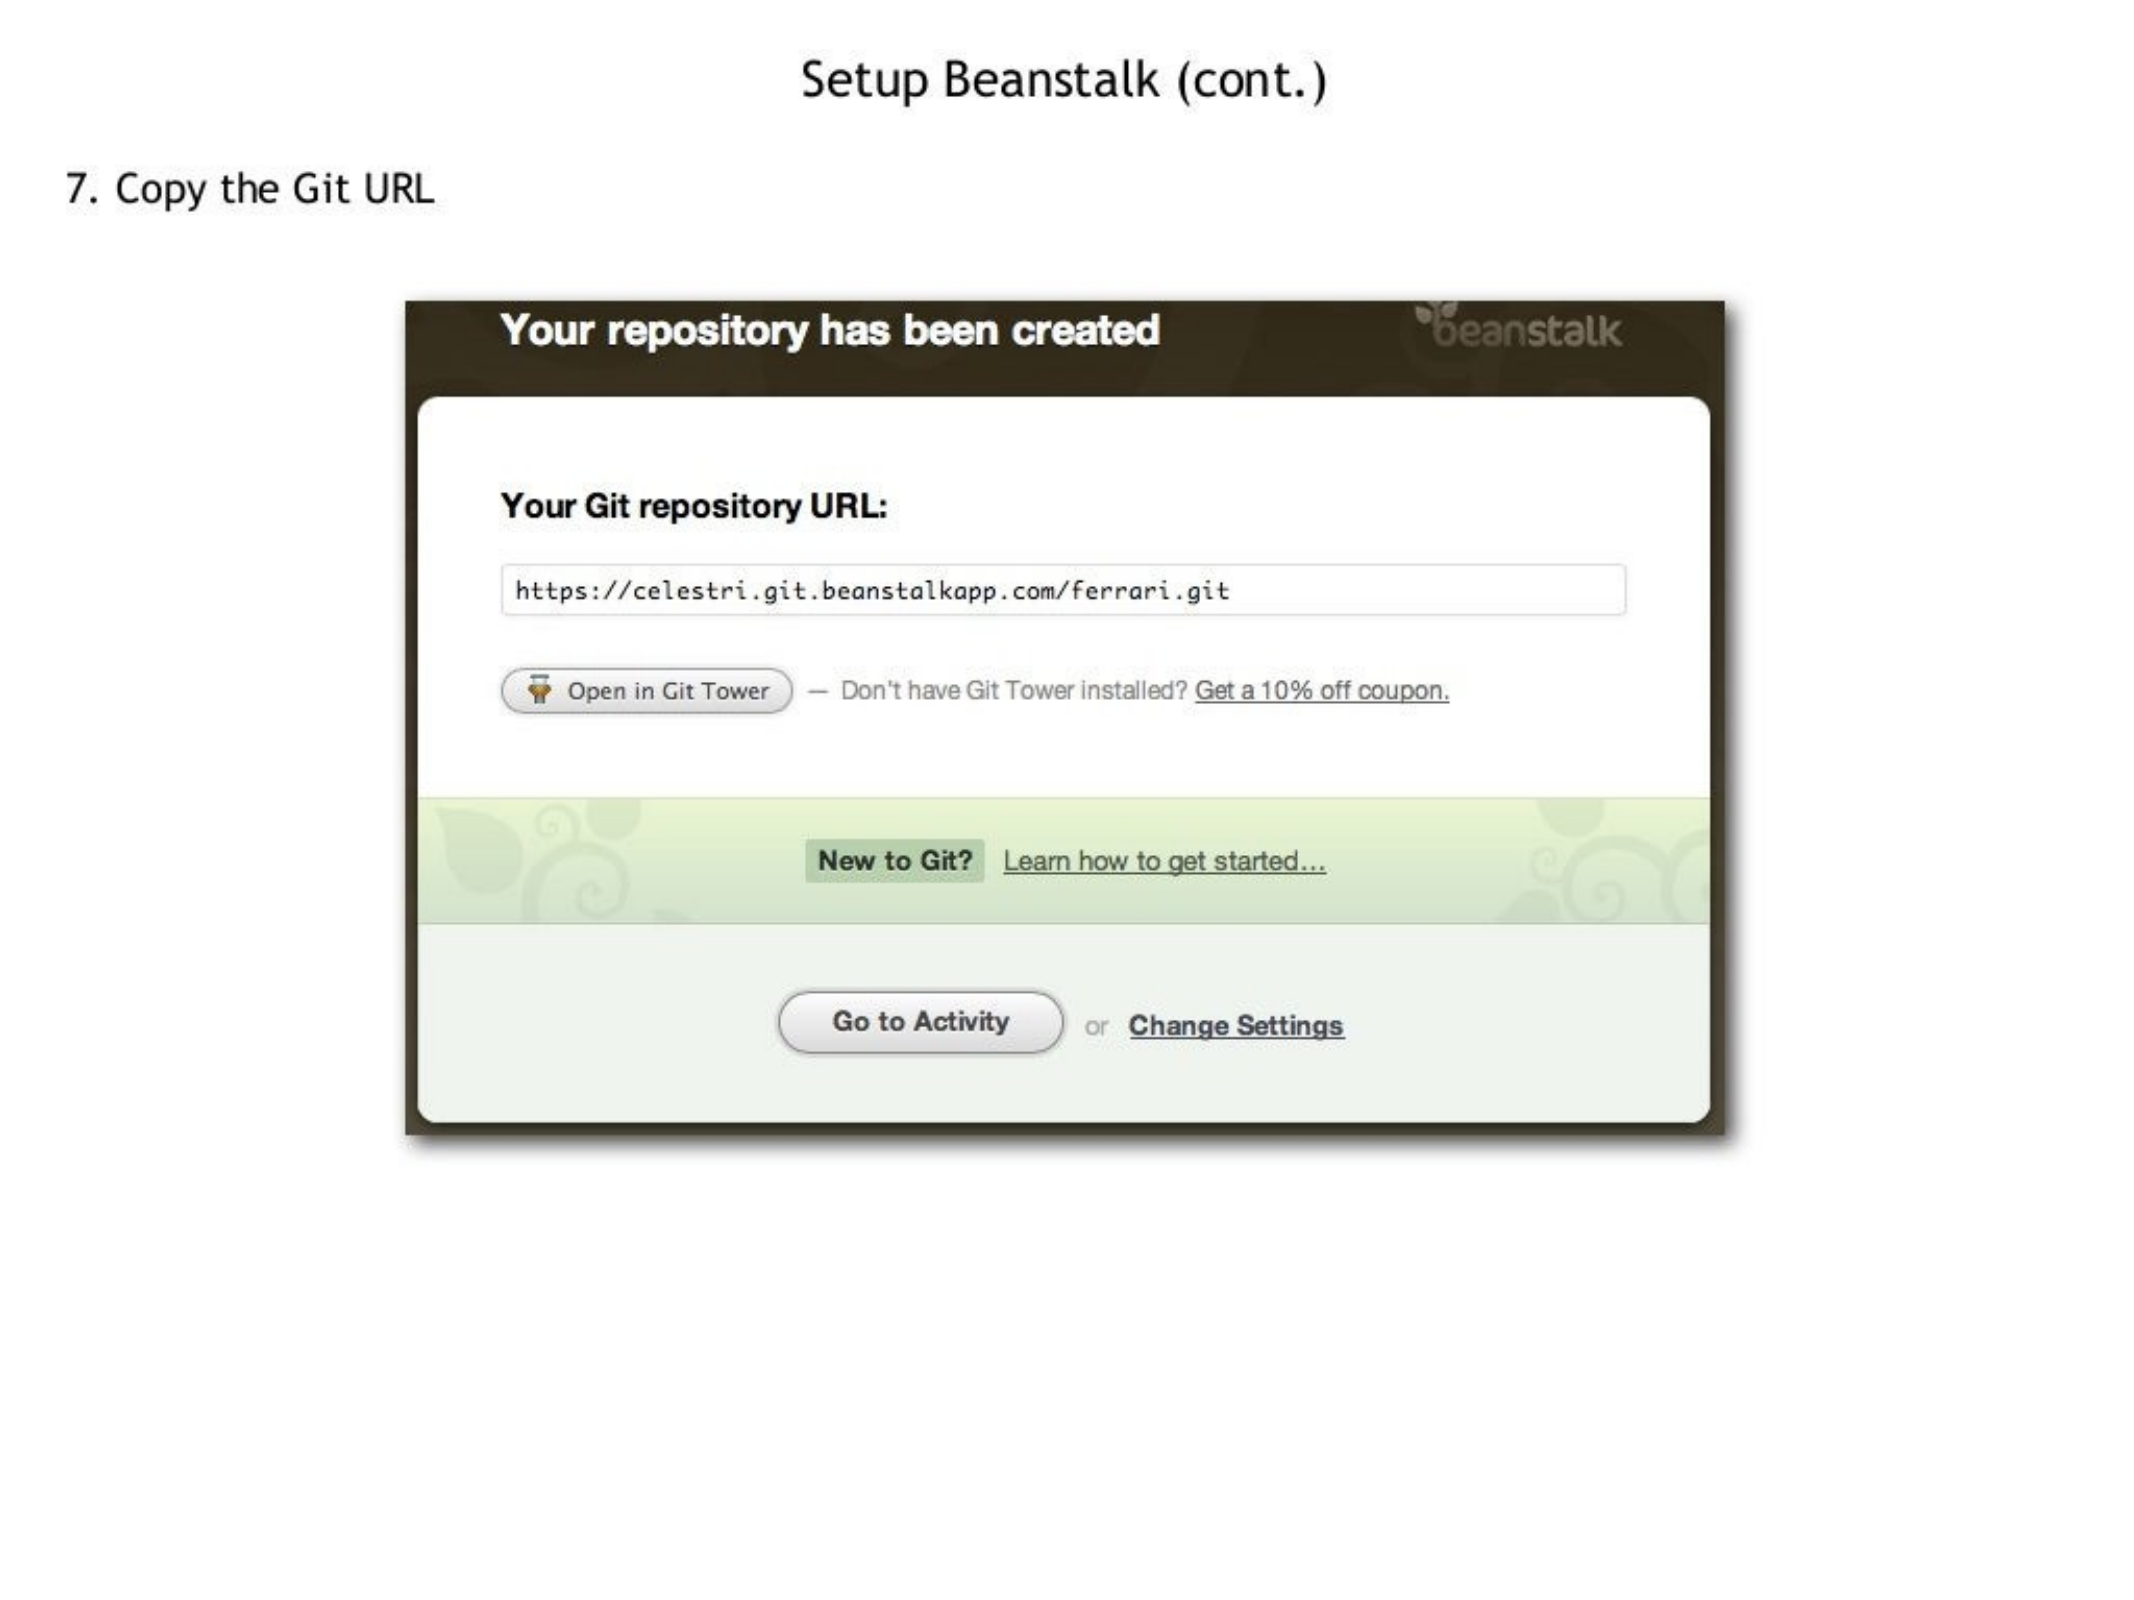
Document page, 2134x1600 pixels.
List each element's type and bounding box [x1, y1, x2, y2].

picture [66, 49, 1767, 1167]
